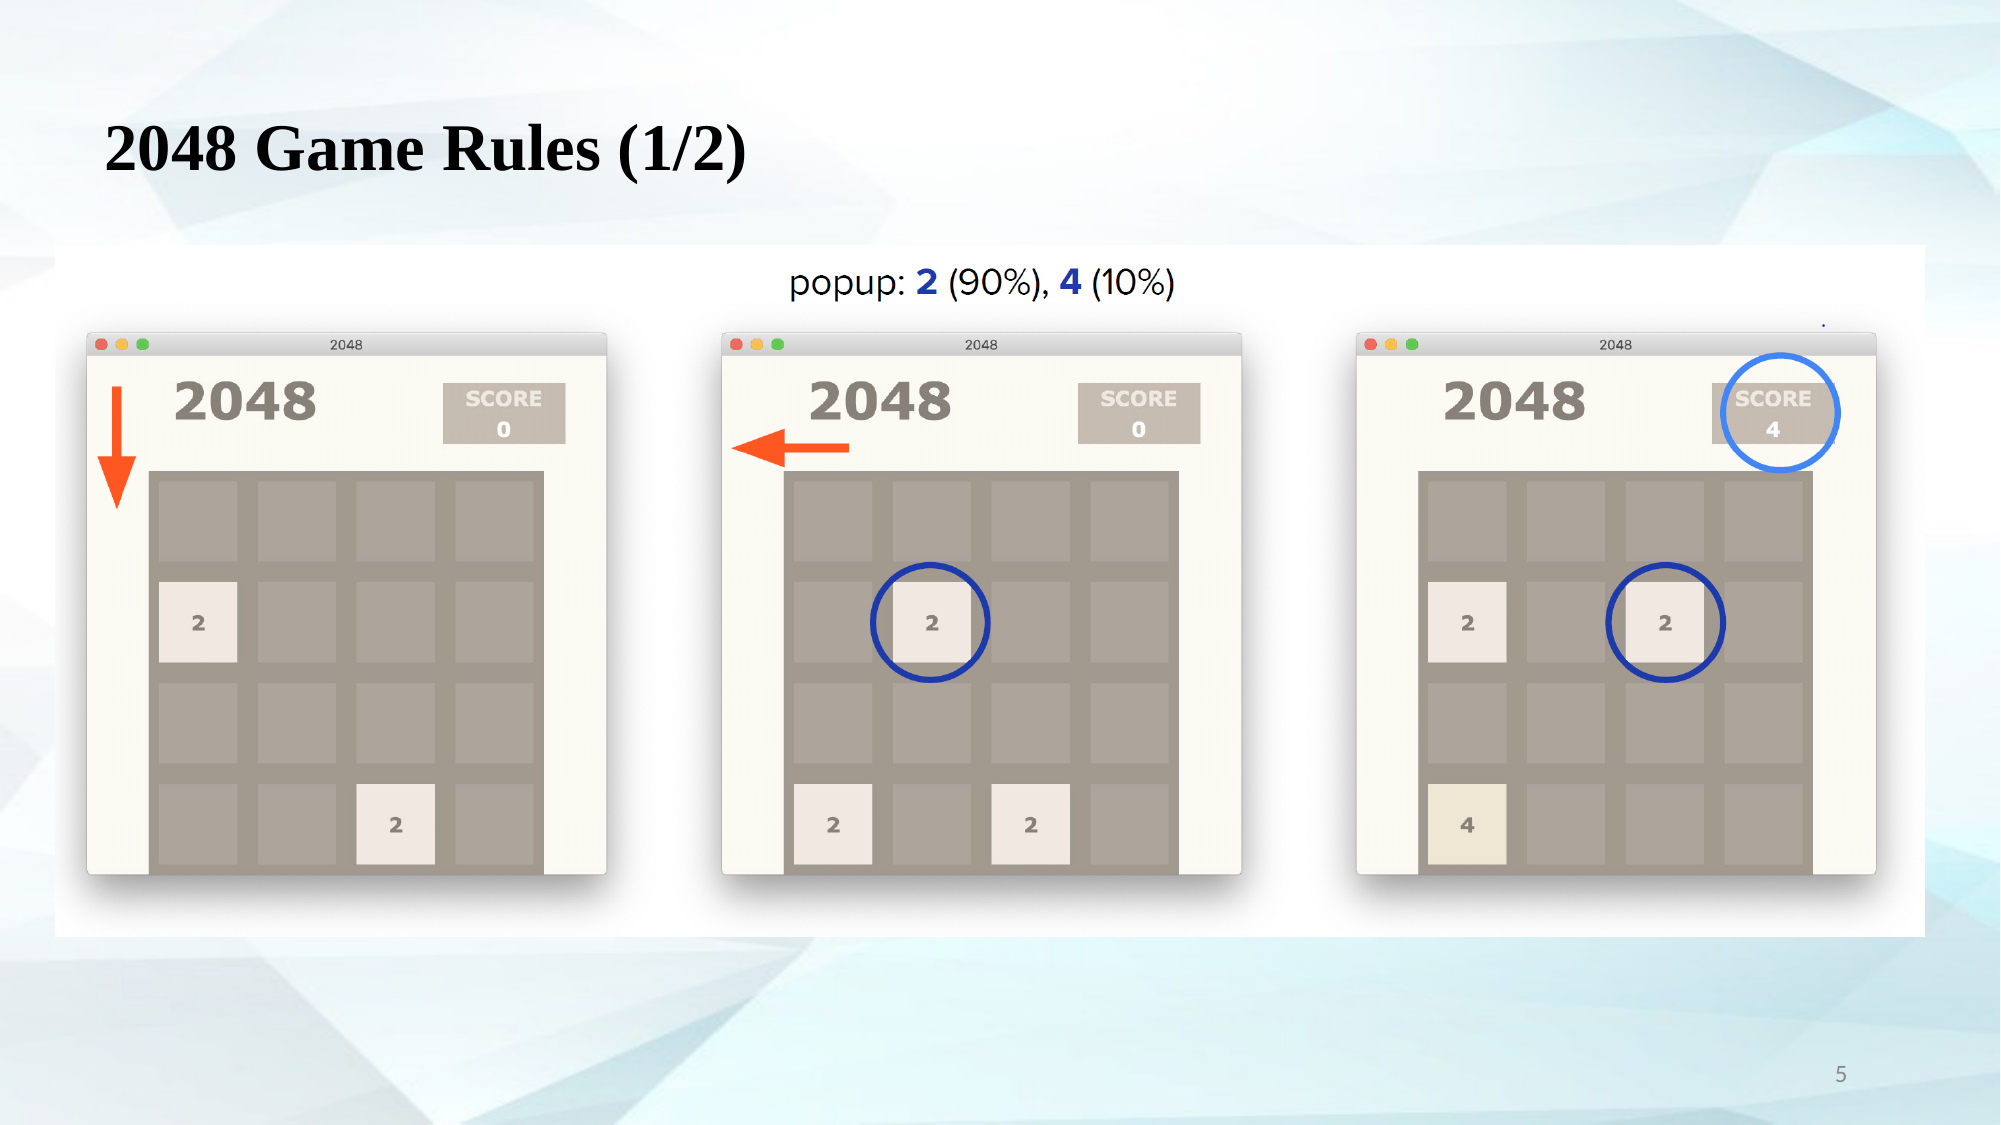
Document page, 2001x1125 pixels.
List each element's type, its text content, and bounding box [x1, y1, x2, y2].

slide_number 5 [1412, 1042, 1863, 1103]
picture [0, 0, 2001, 1125]
title 2048 Game Rules (1/2) [89, 75, 1815, 222]
